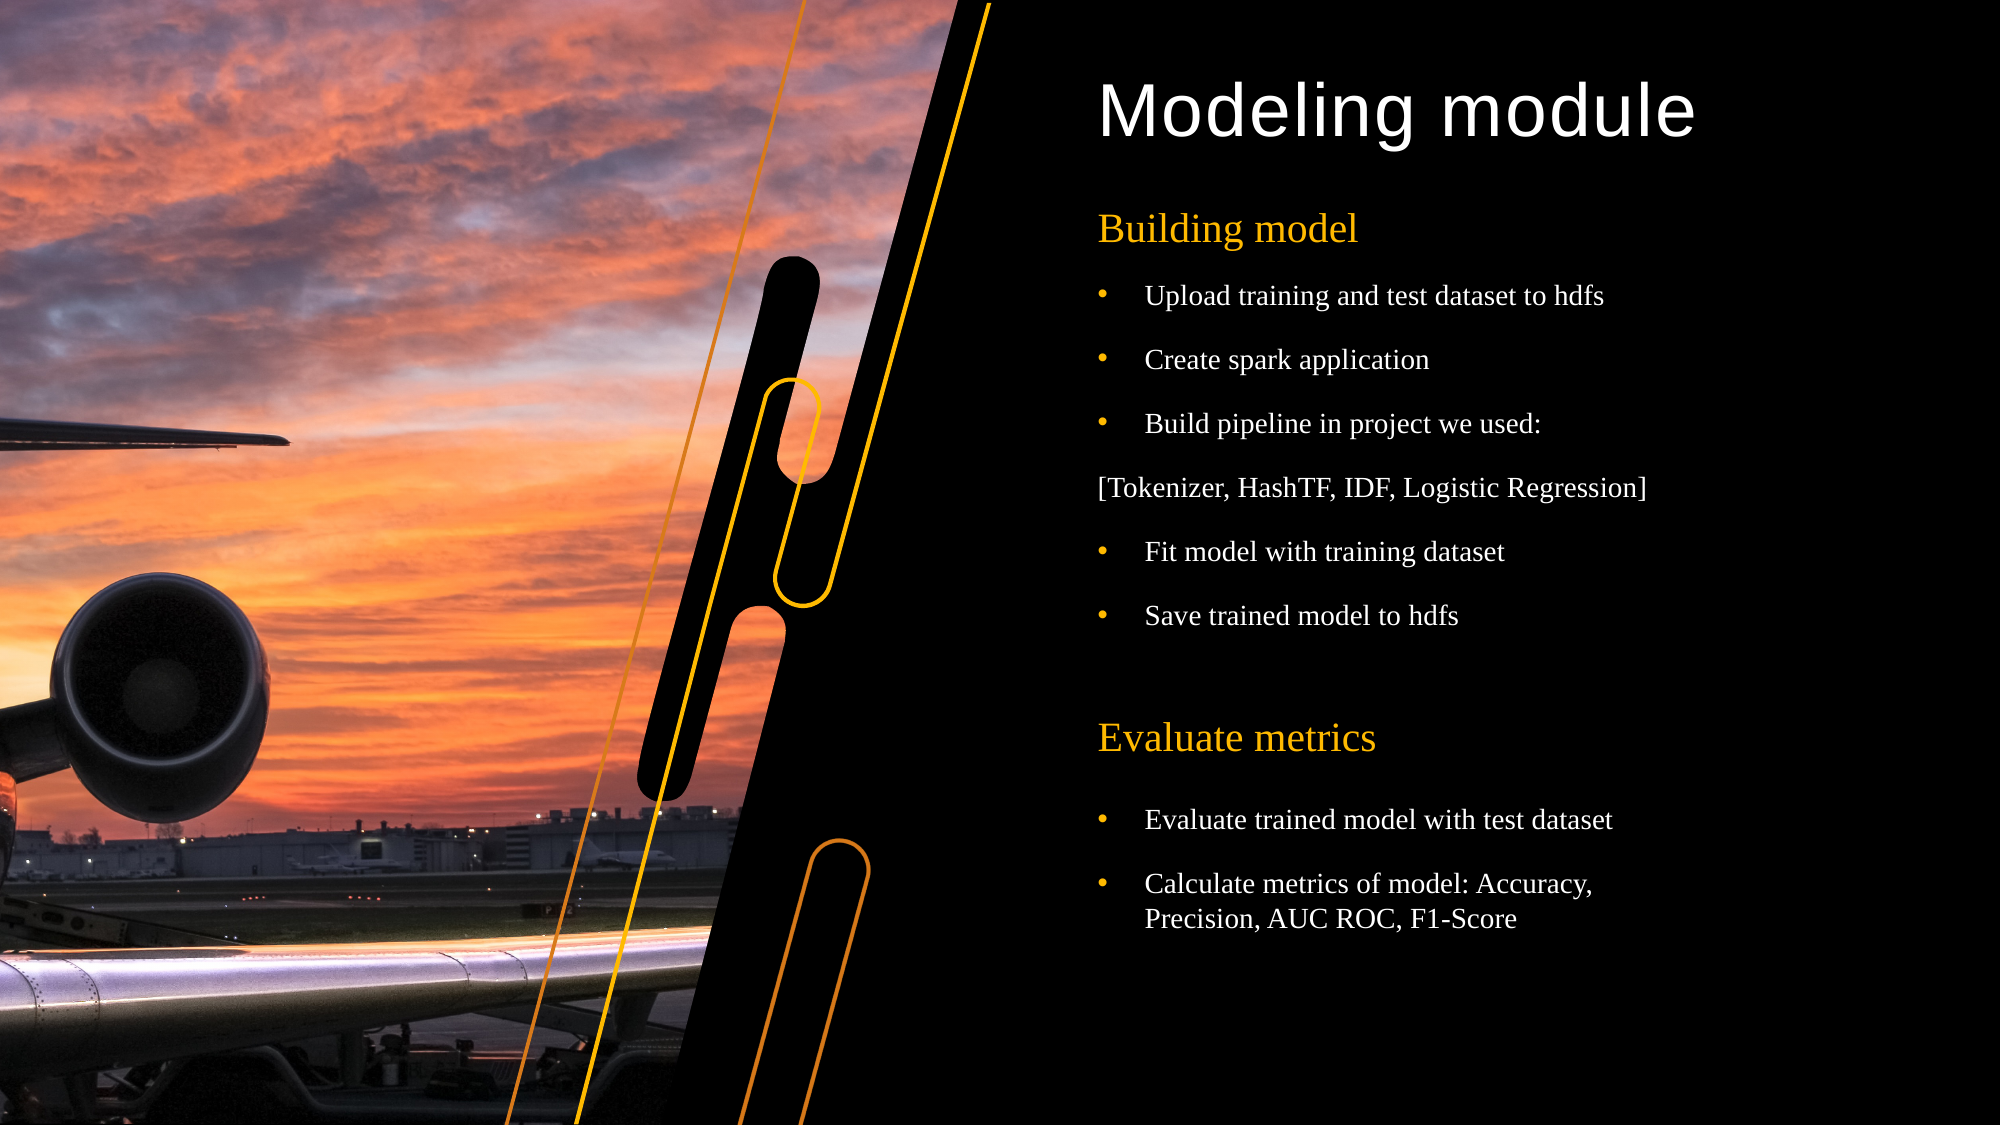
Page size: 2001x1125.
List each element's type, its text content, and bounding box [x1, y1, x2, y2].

list Evaluate metrics [1082, 701, 1870, 768]
list Upload training and test dataset to hdfs Create spark application Build pipeline in project we used: [Tokenizer, HashTF, IDF, Logistic Regression] Fit model with training dataset Save trained model to hdfs [1082, 268, 1715, 652]
title Modeling module [1082, 58, 1868, 161]
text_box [505, 0, 992, 1125]
list Building model [1082, 192, 1870, 259]
picture [0, 0, 505, 1125]
list Evaluate trained model with test dataset Calculate metrics of model: Accuracy, Precision, AUC ROC, F1-Score [1082, 792, 1716, 974]
